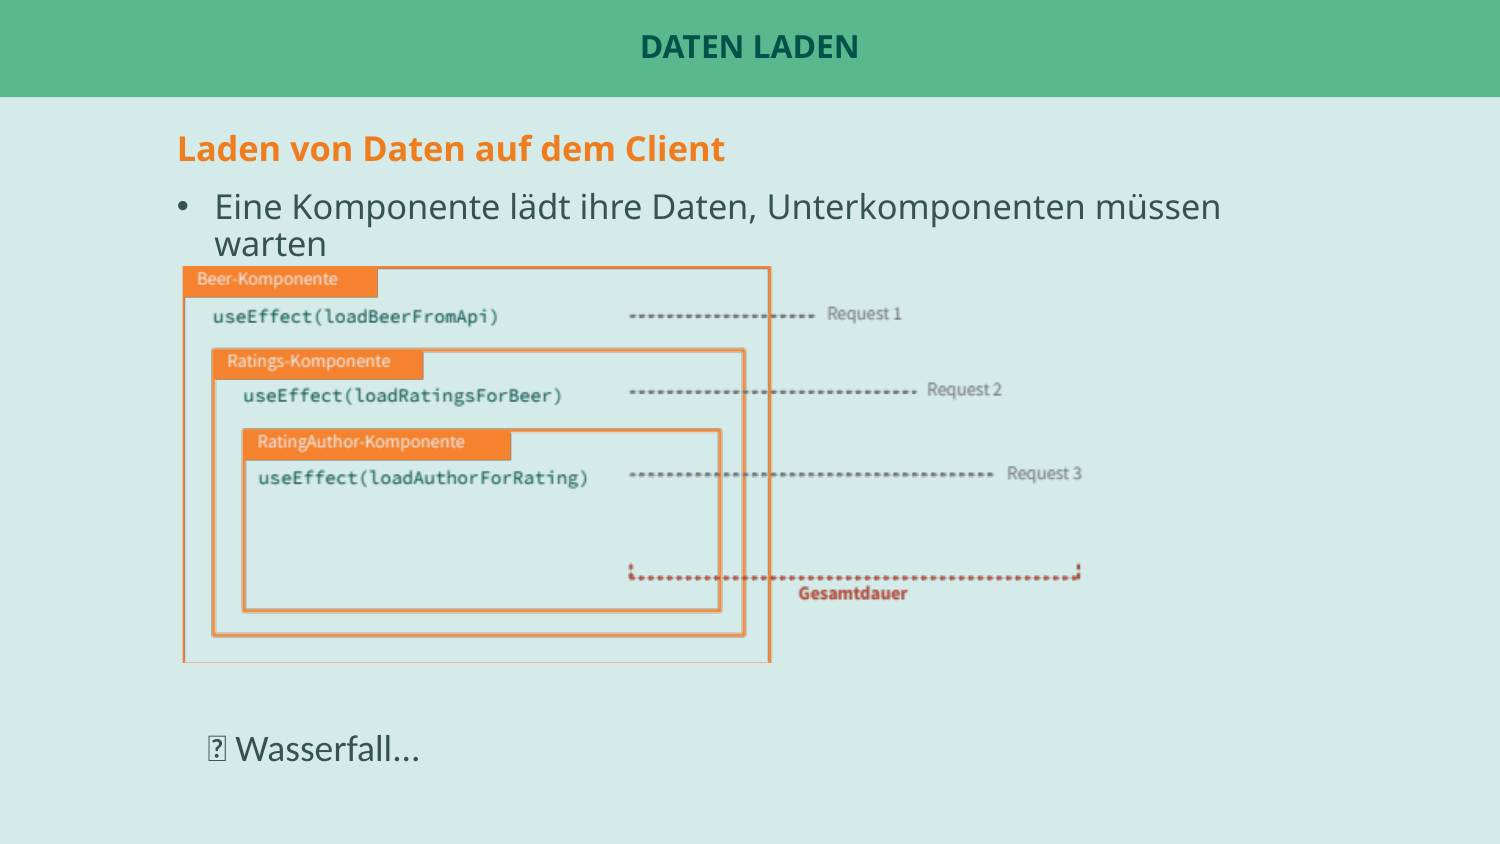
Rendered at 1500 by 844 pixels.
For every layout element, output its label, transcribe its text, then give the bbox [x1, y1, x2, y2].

title Daten laden [0, 0, 1500, 98]
text_box Laden von Daten auf dem Client Eine Komponente lädt ihre Daten, Unterkomponenten müssen warten [165, 126, 1335, 822]
picture [182, 266, 1231, 663]
text_box 🤨 Wasserfall... [193, 716, 436, 777]
